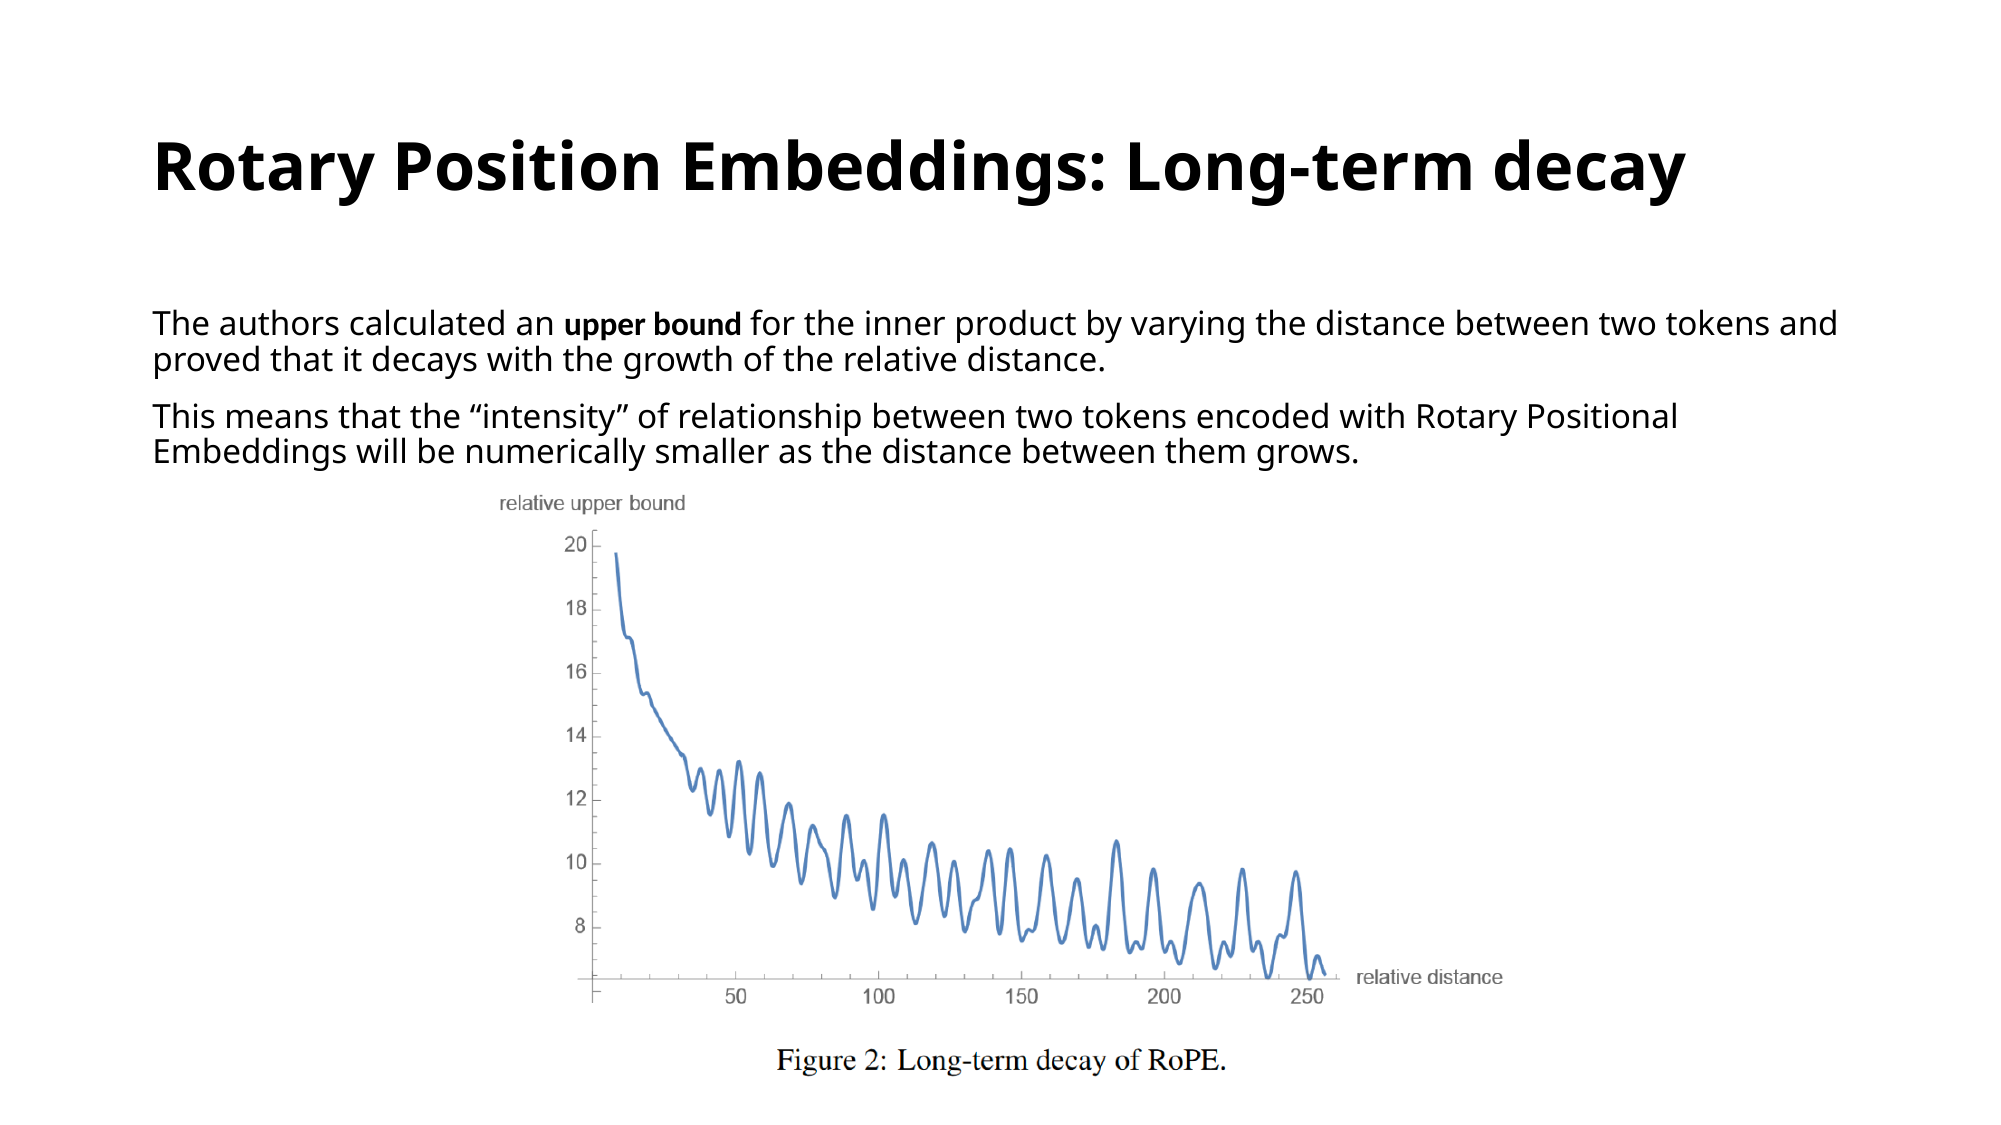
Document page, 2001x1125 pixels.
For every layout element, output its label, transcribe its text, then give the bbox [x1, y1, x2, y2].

picture [481, 485, 1519, 1095]
list The authors calculated an upper bound for the inner product by varying the distance between two tokens and proved that it decays with the growth of the relative distance. This means that the “intensity” of relationship between two tokens encoded with Rotary Positional Embeddings will be numerically smaller as the distance between them grows. [137, 299, 1863, 1014]
title Rotary Position Embeddings: Long-term decay [137, 59, 1863, 278]
